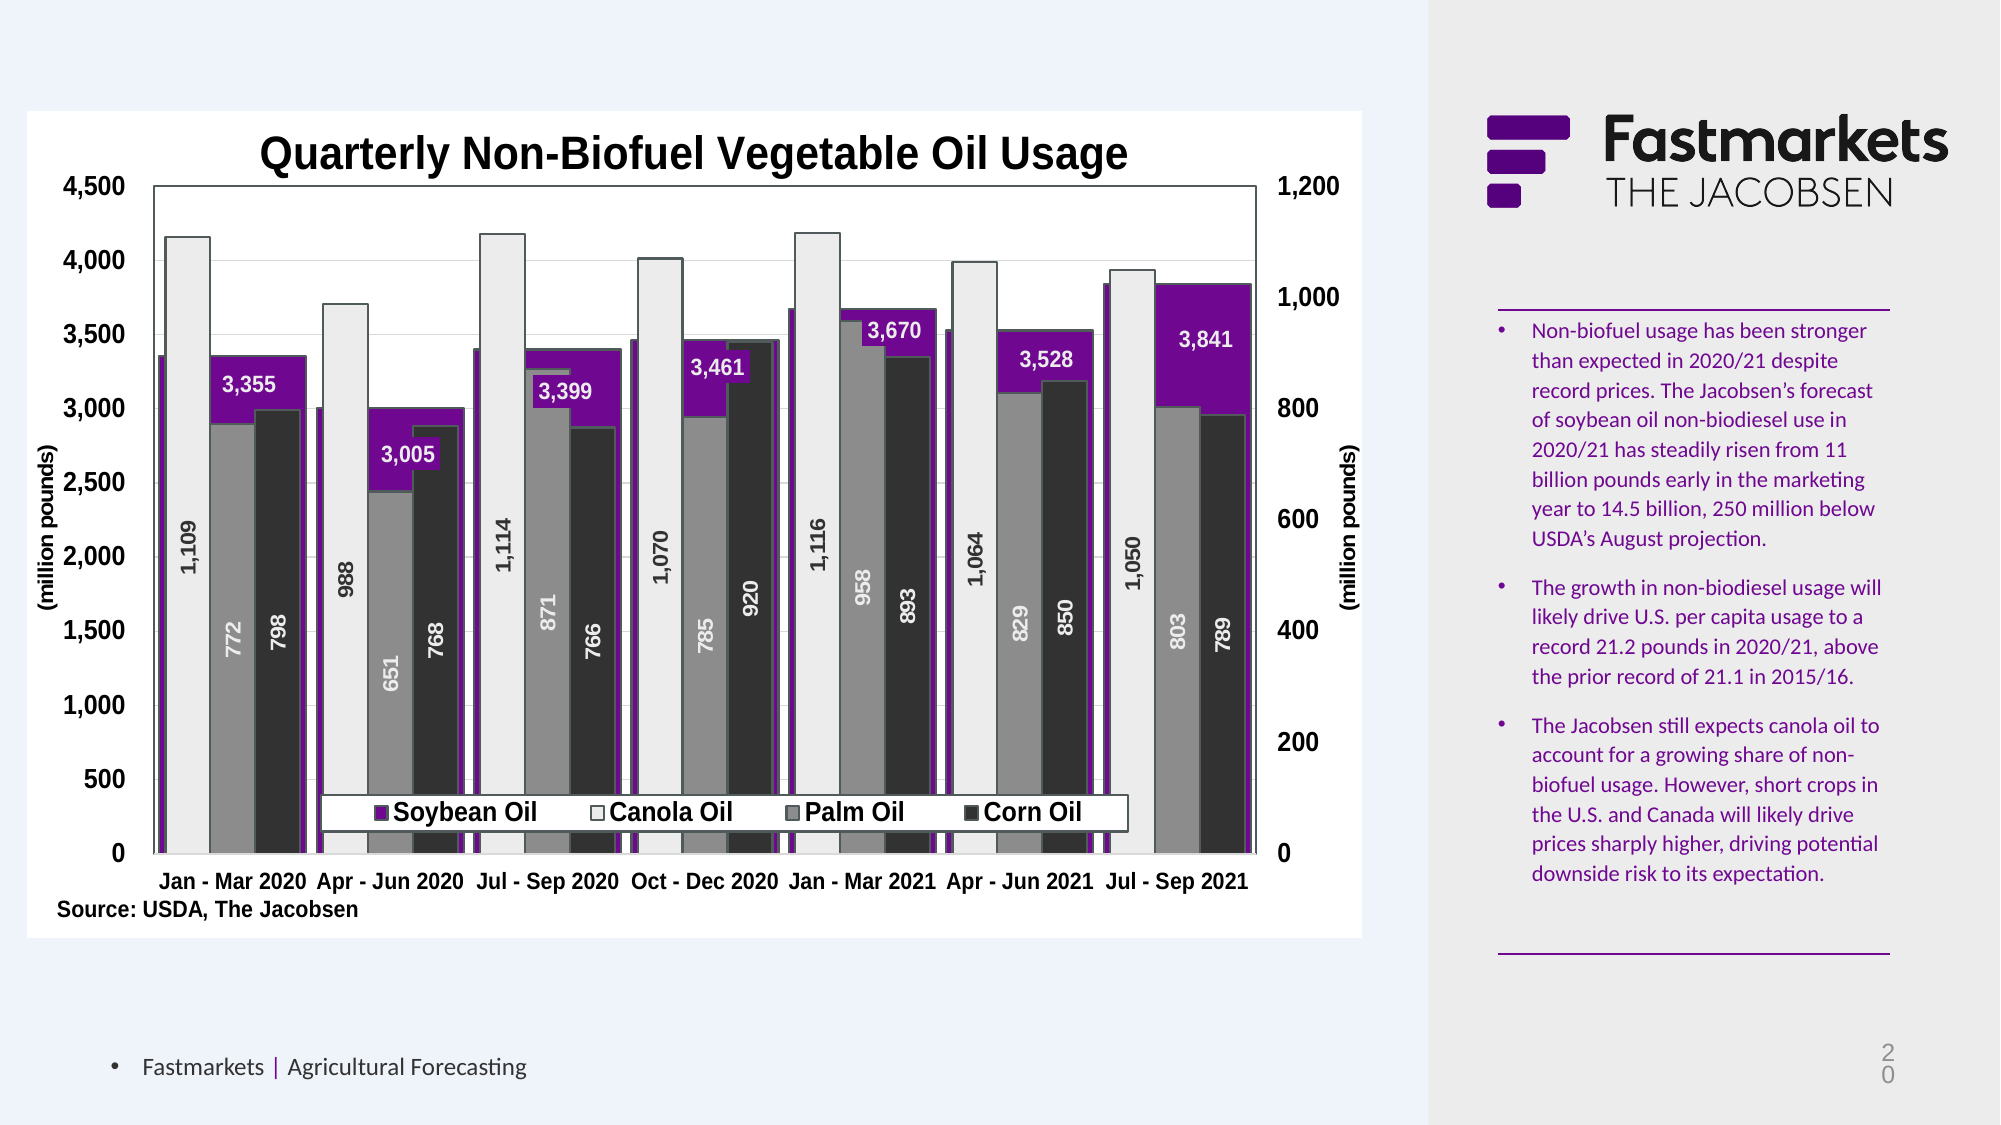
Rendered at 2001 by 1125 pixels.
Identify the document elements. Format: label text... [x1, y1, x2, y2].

list Non-biofuel usage has been stronger than expected in 2020/21 despite record prices. The Jacobsen’s forecast of soybean oil non-biodiesel use in 2020/21 has steadily risen from 11 billion pounds early in the marketing year to 14.5 billion, 250 million below USDA’s August projection. The growth in non-biodiesel usage will likely drive U.S. per capita usage to a record 21.2 pounds in 2020/21, above the prior record of 21.1 in 2015/16. The Jacobsen still expects canola oil to account for a growing share of non-biofuel usage. However, short crops in the U.S. and Canada will likely drive prices sharply higher, driving potential downside risk to its expectation. [1497, 313, 1890, 621]
list Non-biofuel usage has been stronger than expected in 2020/21 despite record prices. The Jacobsen’s forecast of soybean oil non-biodiesel use in 2020/21 has steadily risen from 11 billion pounds early in the marketing year to 14.5 billion, 250 million below USDA’s August projection. The growth in non-biodiesel usage will likely drive U.S. per capita usage to a record 21.2 pounds in 2020/21, above the prior record of 21.1 in 2015/16. The Jacobsen still expects canola oil to account for a growing share of non-biofuel usage. However, short crops in the U.S. and Canada will likely drive prices sharply higher, driving potential downside risk to its expectation. [1497, 714, 1890, 953]
picture [26, 110, 1362, 938]
slide_number 20 [1881, 1039, 1898, 1068]
text_box [1497, 621, 1890, 714]
list Fastmarkets | Agricultural Forecasting [110, 1053, 1362, 1081]
picture [1472, 94, 1956, 227]
